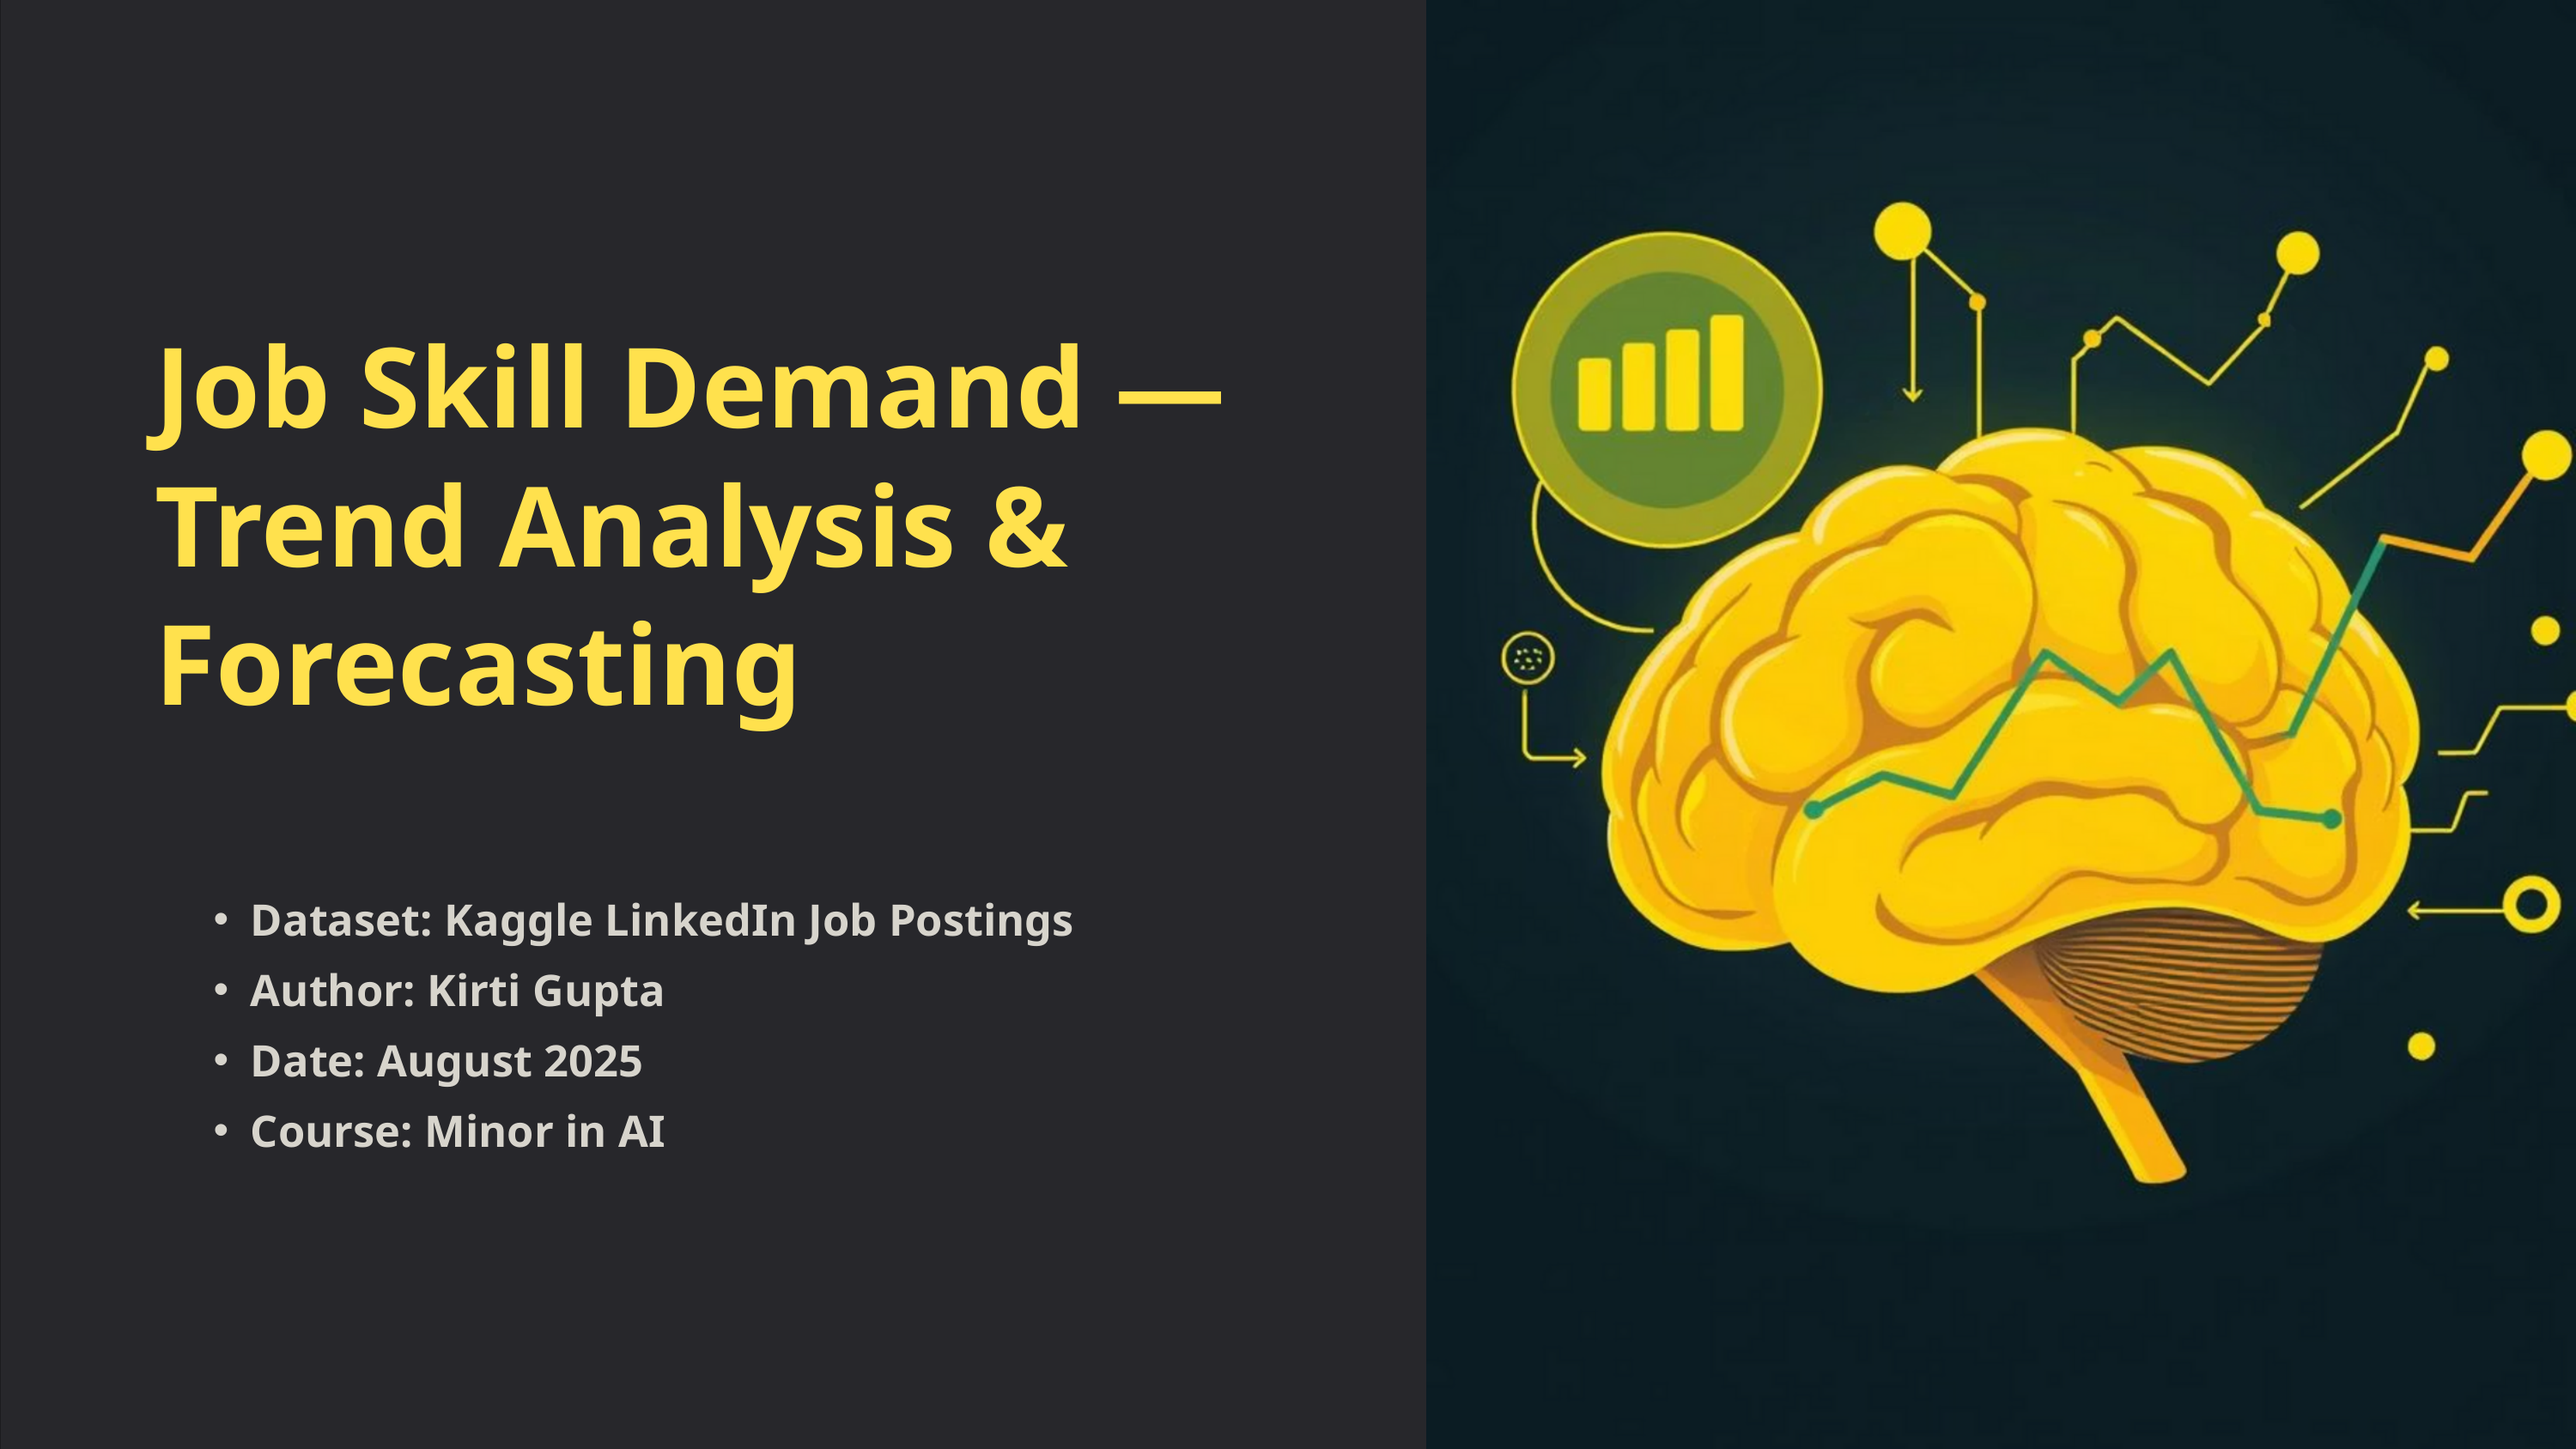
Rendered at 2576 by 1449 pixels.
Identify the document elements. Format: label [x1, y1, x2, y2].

text_box [1425, 0, 2576, 1449]
text_box [1, 0, 1421, 1449]
